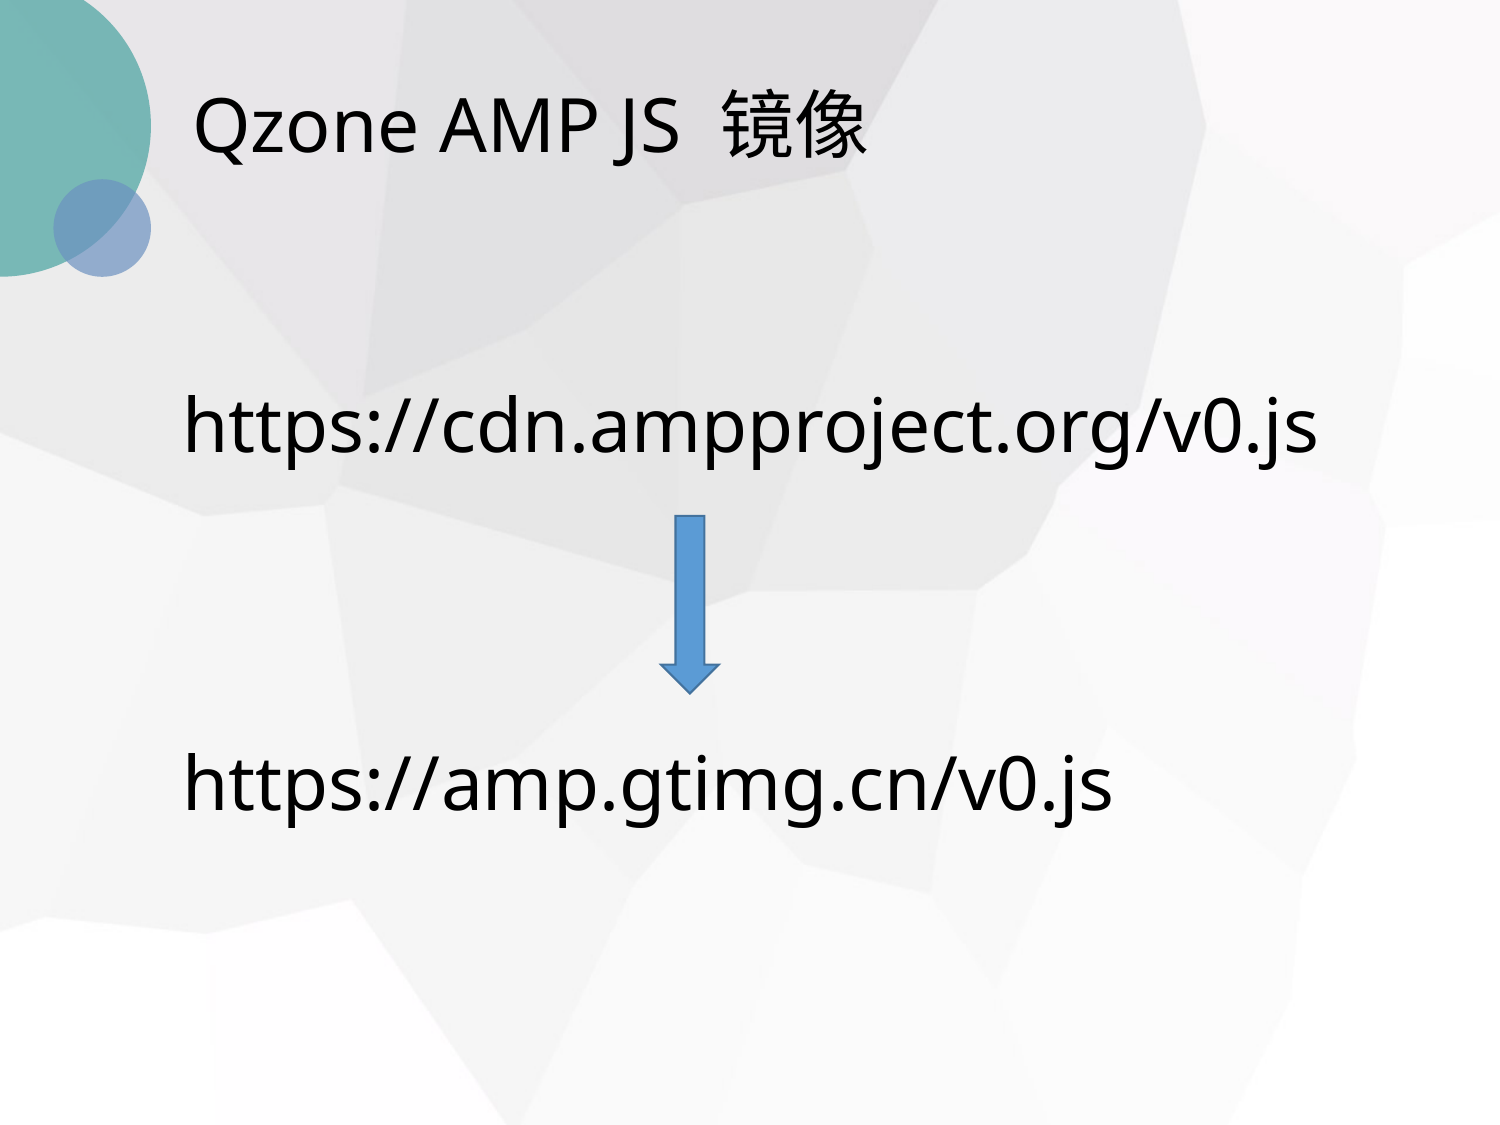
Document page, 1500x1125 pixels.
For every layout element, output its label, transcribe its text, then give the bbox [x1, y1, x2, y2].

text_box [0, 0, 152, 278]
text_box https://amp.gtimg.cn/v0.js [167, 727, 1377, 833]
text_box [52, 178, 152, 278]
text_box Qzone AMP JS 镜像 [177, 70, 885, 175]
text_box https://cdn.ampproject.org/v0.js [167, 370, 1377, 476]
picture [0, 0, 1500, 1125]
text_box [658, 514, 722, 695]
